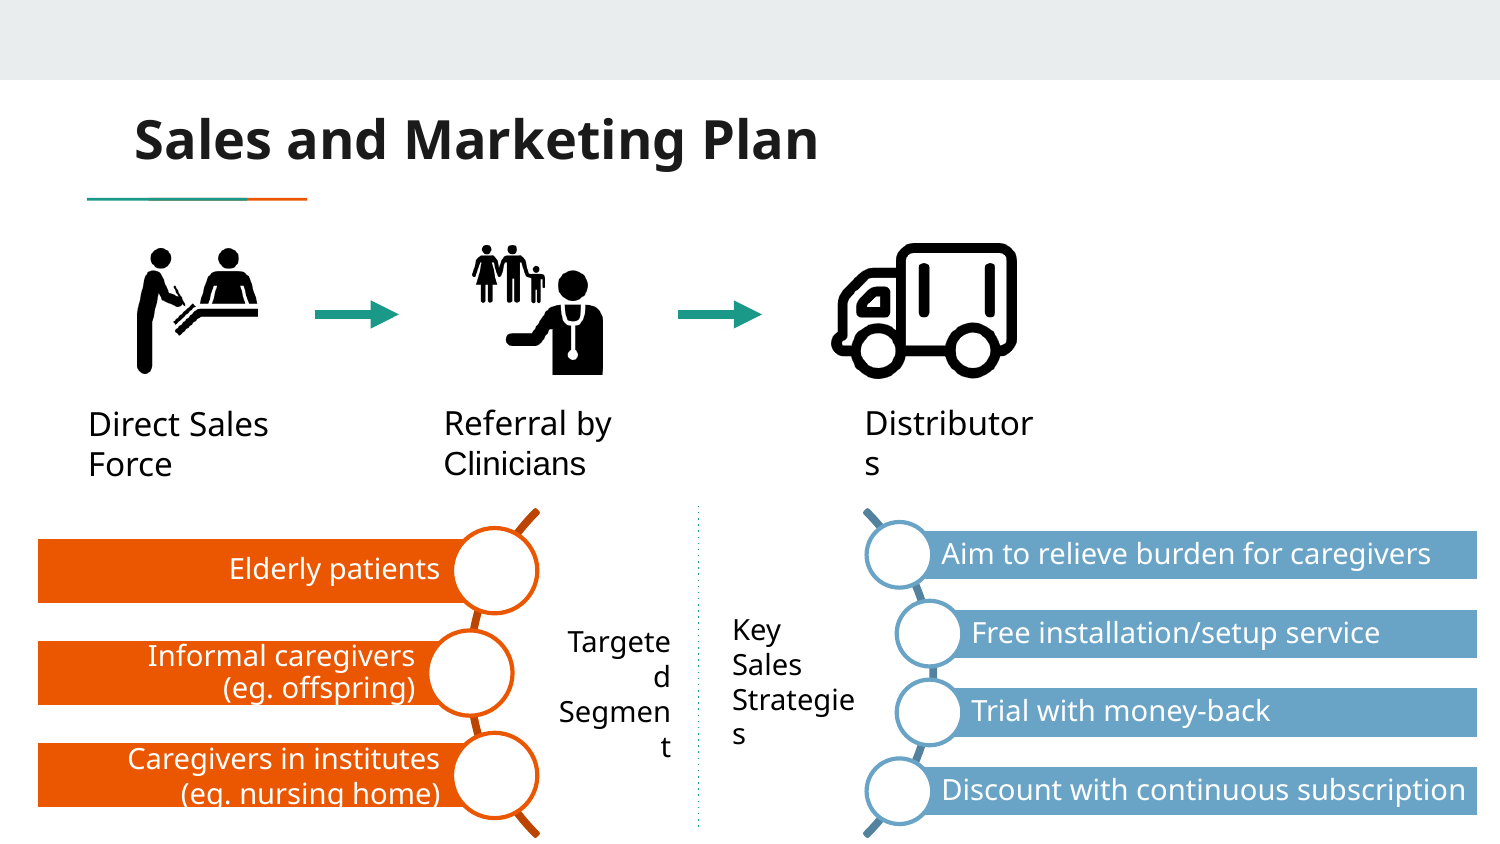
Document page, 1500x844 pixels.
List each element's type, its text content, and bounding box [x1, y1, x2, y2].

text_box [35, 442, 929, 844]
text_box Direct Sales Force [72, 395, 371, 441]
picture [119, 236, 274, 387]
title Sales and Marketing Plan [119, 90, 1381, 178]
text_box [929, 442, 1480, 844]
text_box Referral by Clinicians [428, 394, 778, 441]
picture [816, 225, 1033, 396]
text_box Distributors [849, 394, 1061, 441]
picture [461, 236, 614, 387]
